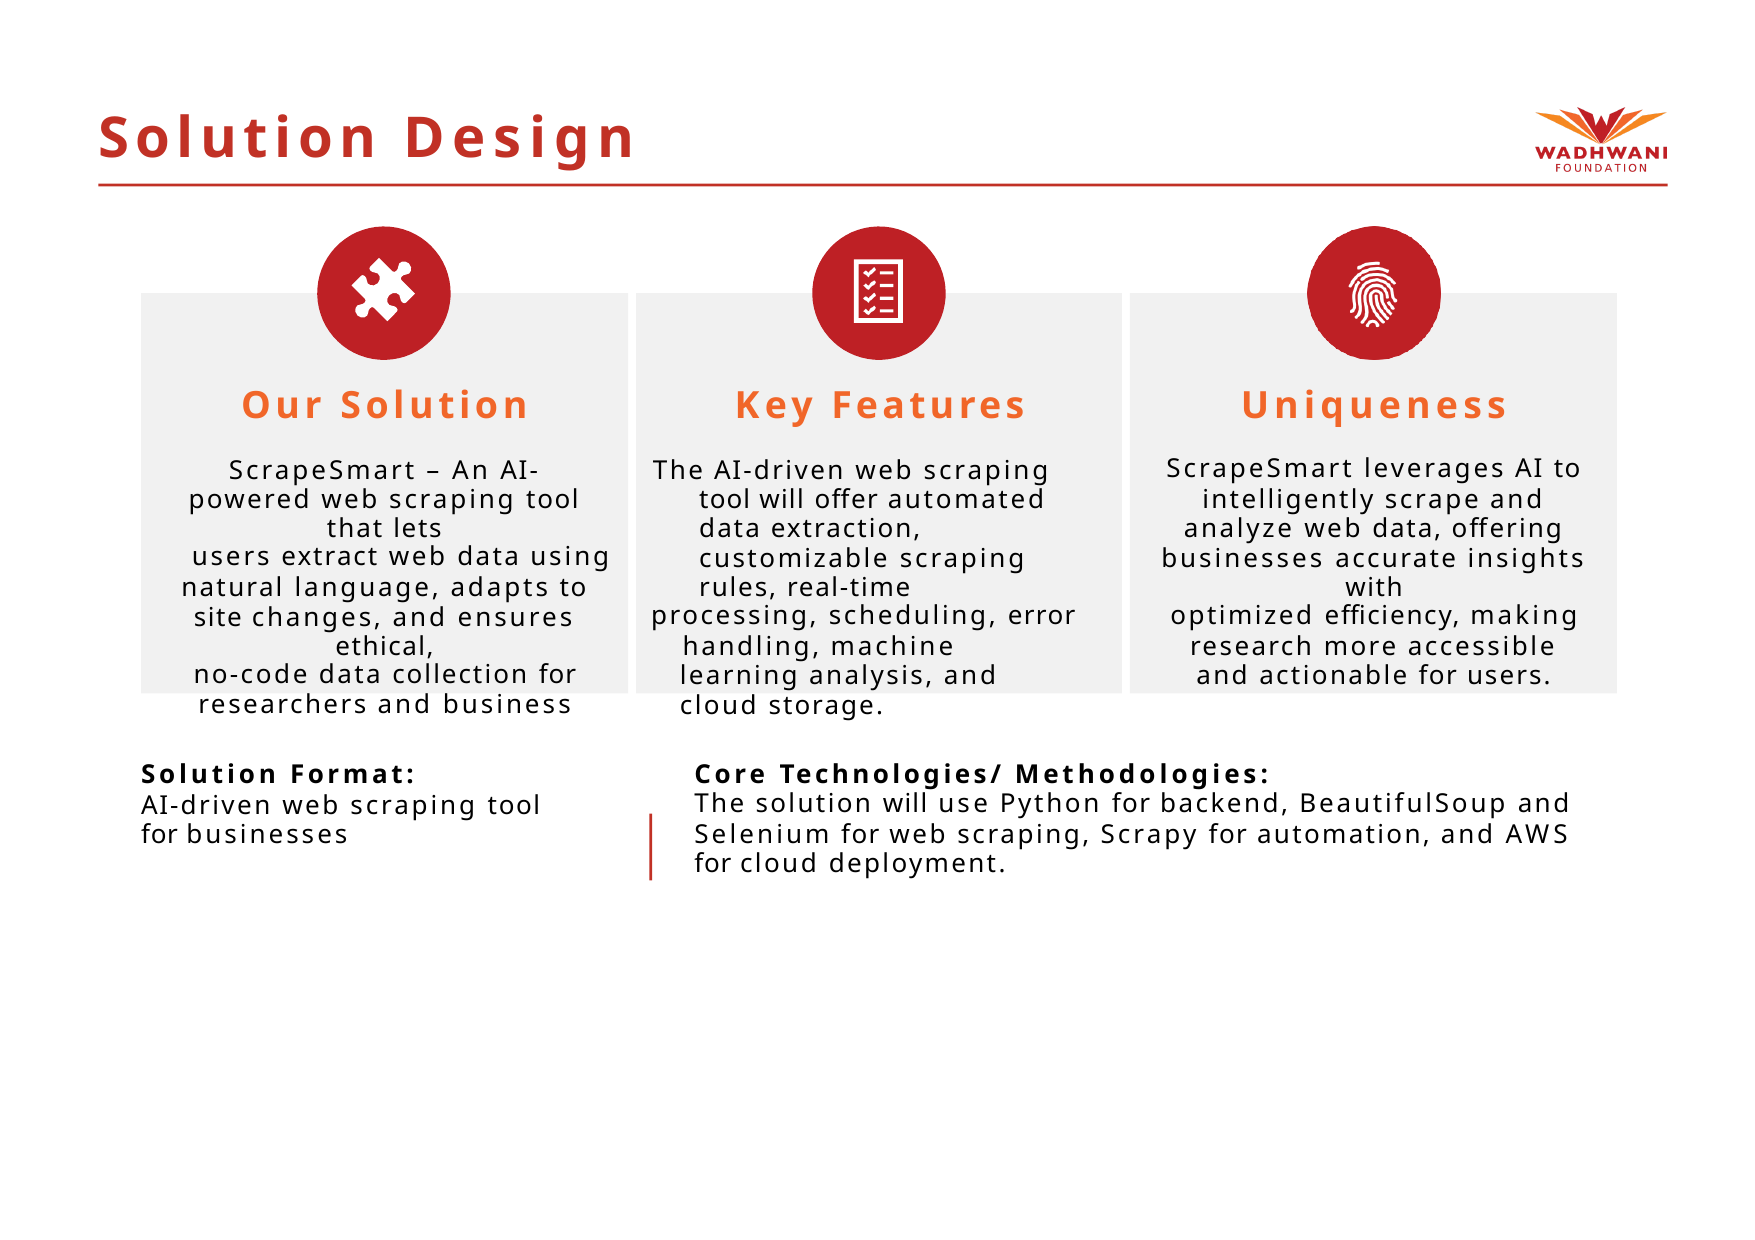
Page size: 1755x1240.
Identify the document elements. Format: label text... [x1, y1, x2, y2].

title Solution Design [96, 98, 1075, 308]
text_box [649, 813, 653, 881]
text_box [1129, 226, 1618, 694]
text_box Key Features The AI-driven web scraping tool will offer automated data extraction, customizable scraping rules, real-time processing, scheduling, error handling, machine learning analysis, and cloud storage. [650, 702, 1106, 720]
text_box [635, 226, 1123, 694]
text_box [140, 226, 629, 694]
text_box [1075, 183, 1668, 187]
picture [1533, 103, 1668, 174]
text_box Core Technologies/ Methodologies: The solution will use Python for backend, BeautifulSoup and Selenium for web scraping, Scrapy for automation, and AWS for cloud deployment. [692, 755, 1602, 878]
text_box Solution Format: AI-driven web scraping tool for businesses [138, 755, 582, 849]
text_box Our Solution ScrapeSmart – An AI-powered web scraping tool that lets users extract web data using natural language, adapts to site changes, and ensures ethical, no-code data collection for researchers and business [141, 701, 629, 719]
